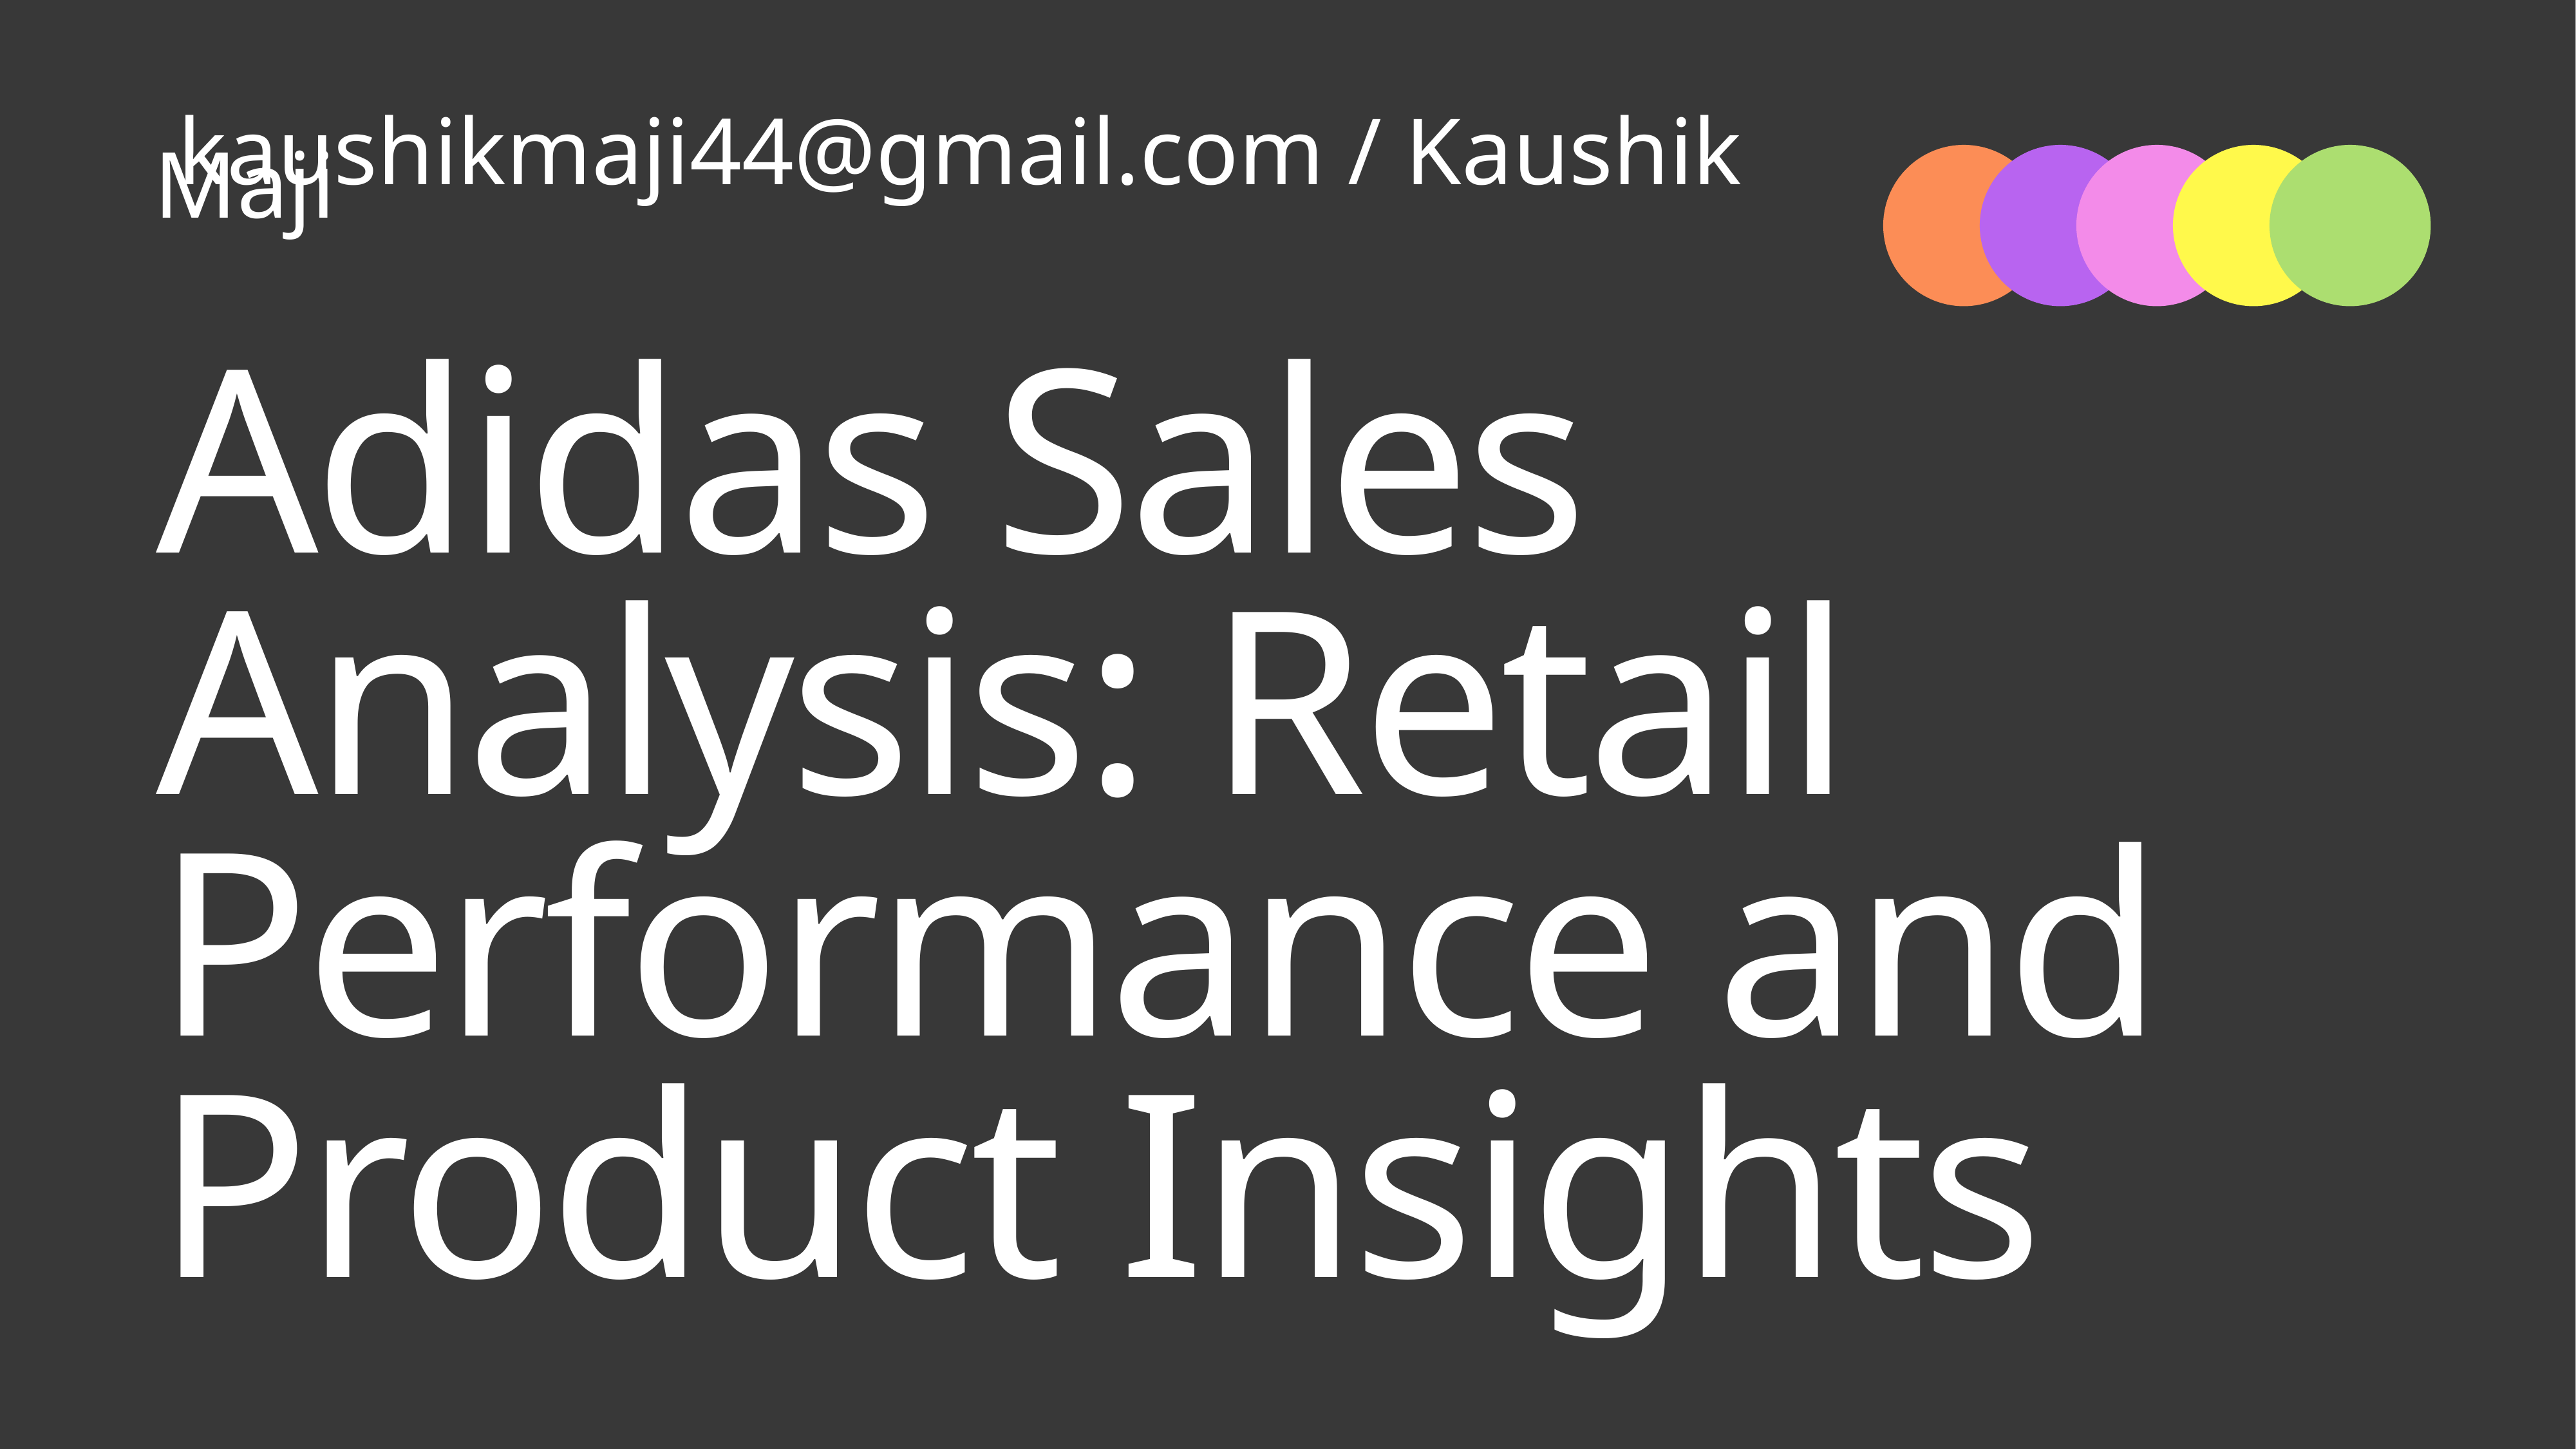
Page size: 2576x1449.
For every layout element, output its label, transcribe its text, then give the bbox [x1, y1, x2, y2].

text_box [2076, 144, 2205, 307]
text_box kaushikmaji44@gmail.com / Kaushik Maji [145, 147, 1818, 258]
text_box [1883, 144, 2012, 307]
text_box [1979, 144, 2109, 307]
title Adidas Sales Analysis: Retail Performance and Product Insights [147, 383, 2431, 1333]
text_box [2269, 144, 2431, 307]
text_box [2172, 144, 2302, 307]
